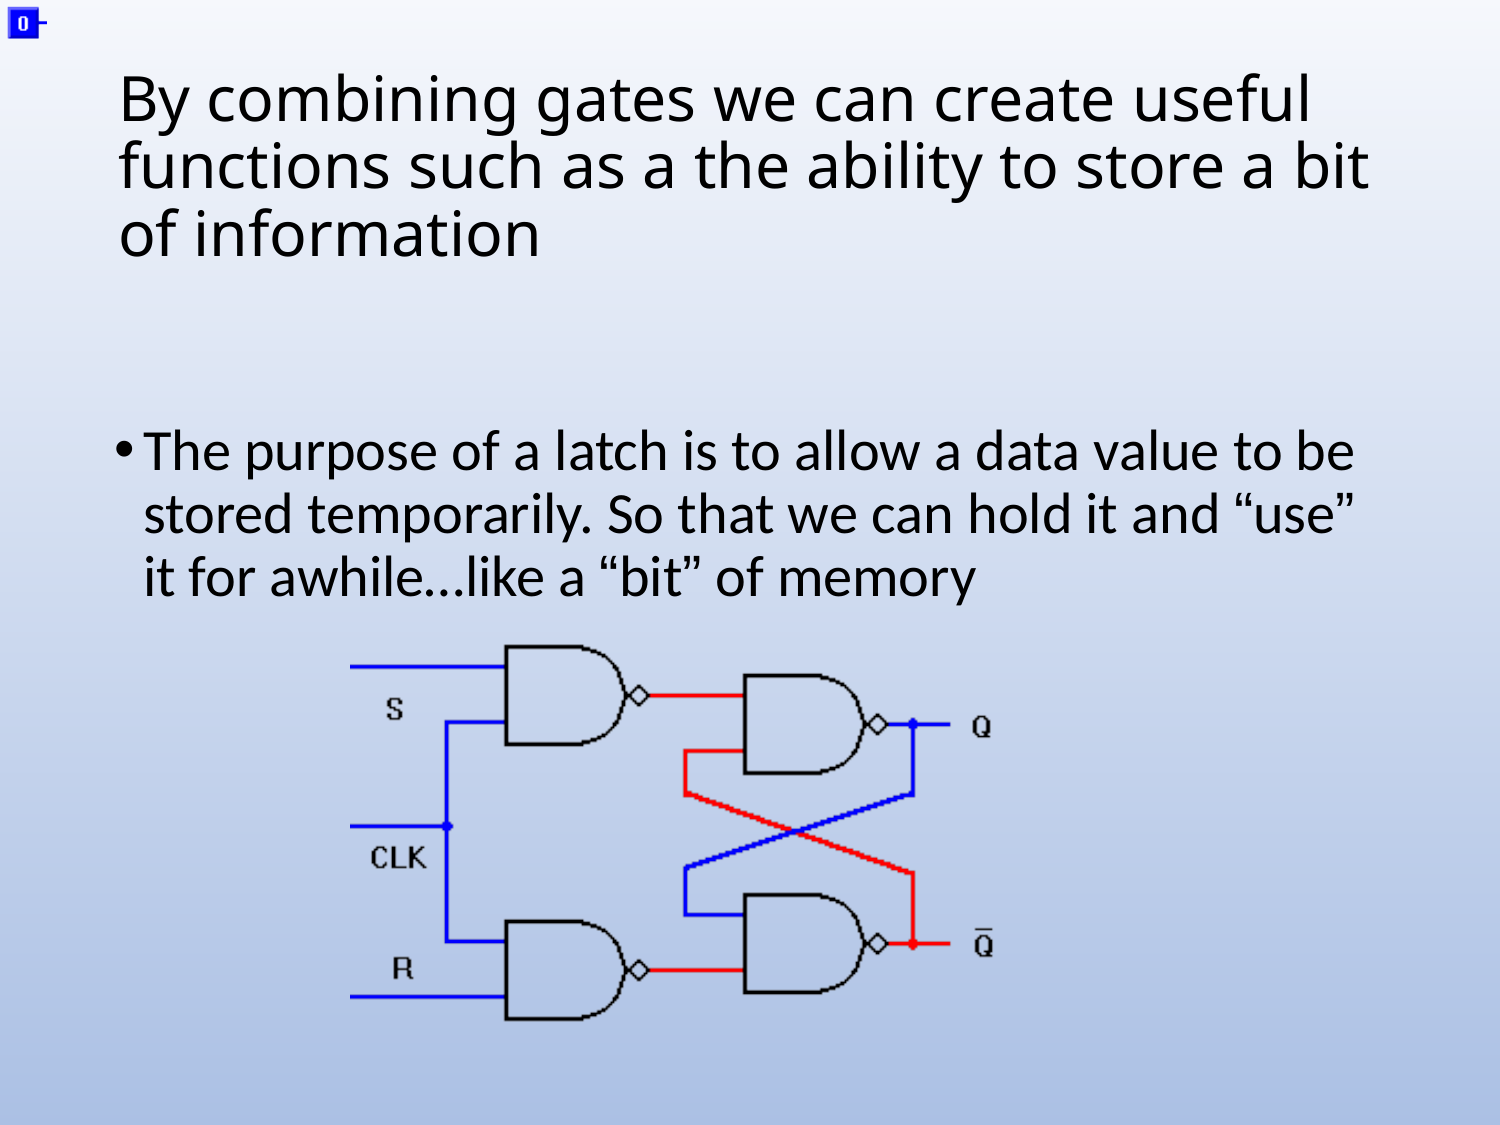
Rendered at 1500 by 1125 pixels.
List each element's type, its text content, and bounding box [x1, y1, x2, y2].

list The purpose of a latch is to allow a data value to be stored temporarily. So that we can hold it and “use” it for awhile…like a “bit” of memory [99, 412, 1375, 1088]
picture [0, 0, 47, 74]
title By combining gates we can create useful functions such as a the ability to store a bit of information [103, 59, 1397, 278]
picture [349, 612, 1013, 1055]
